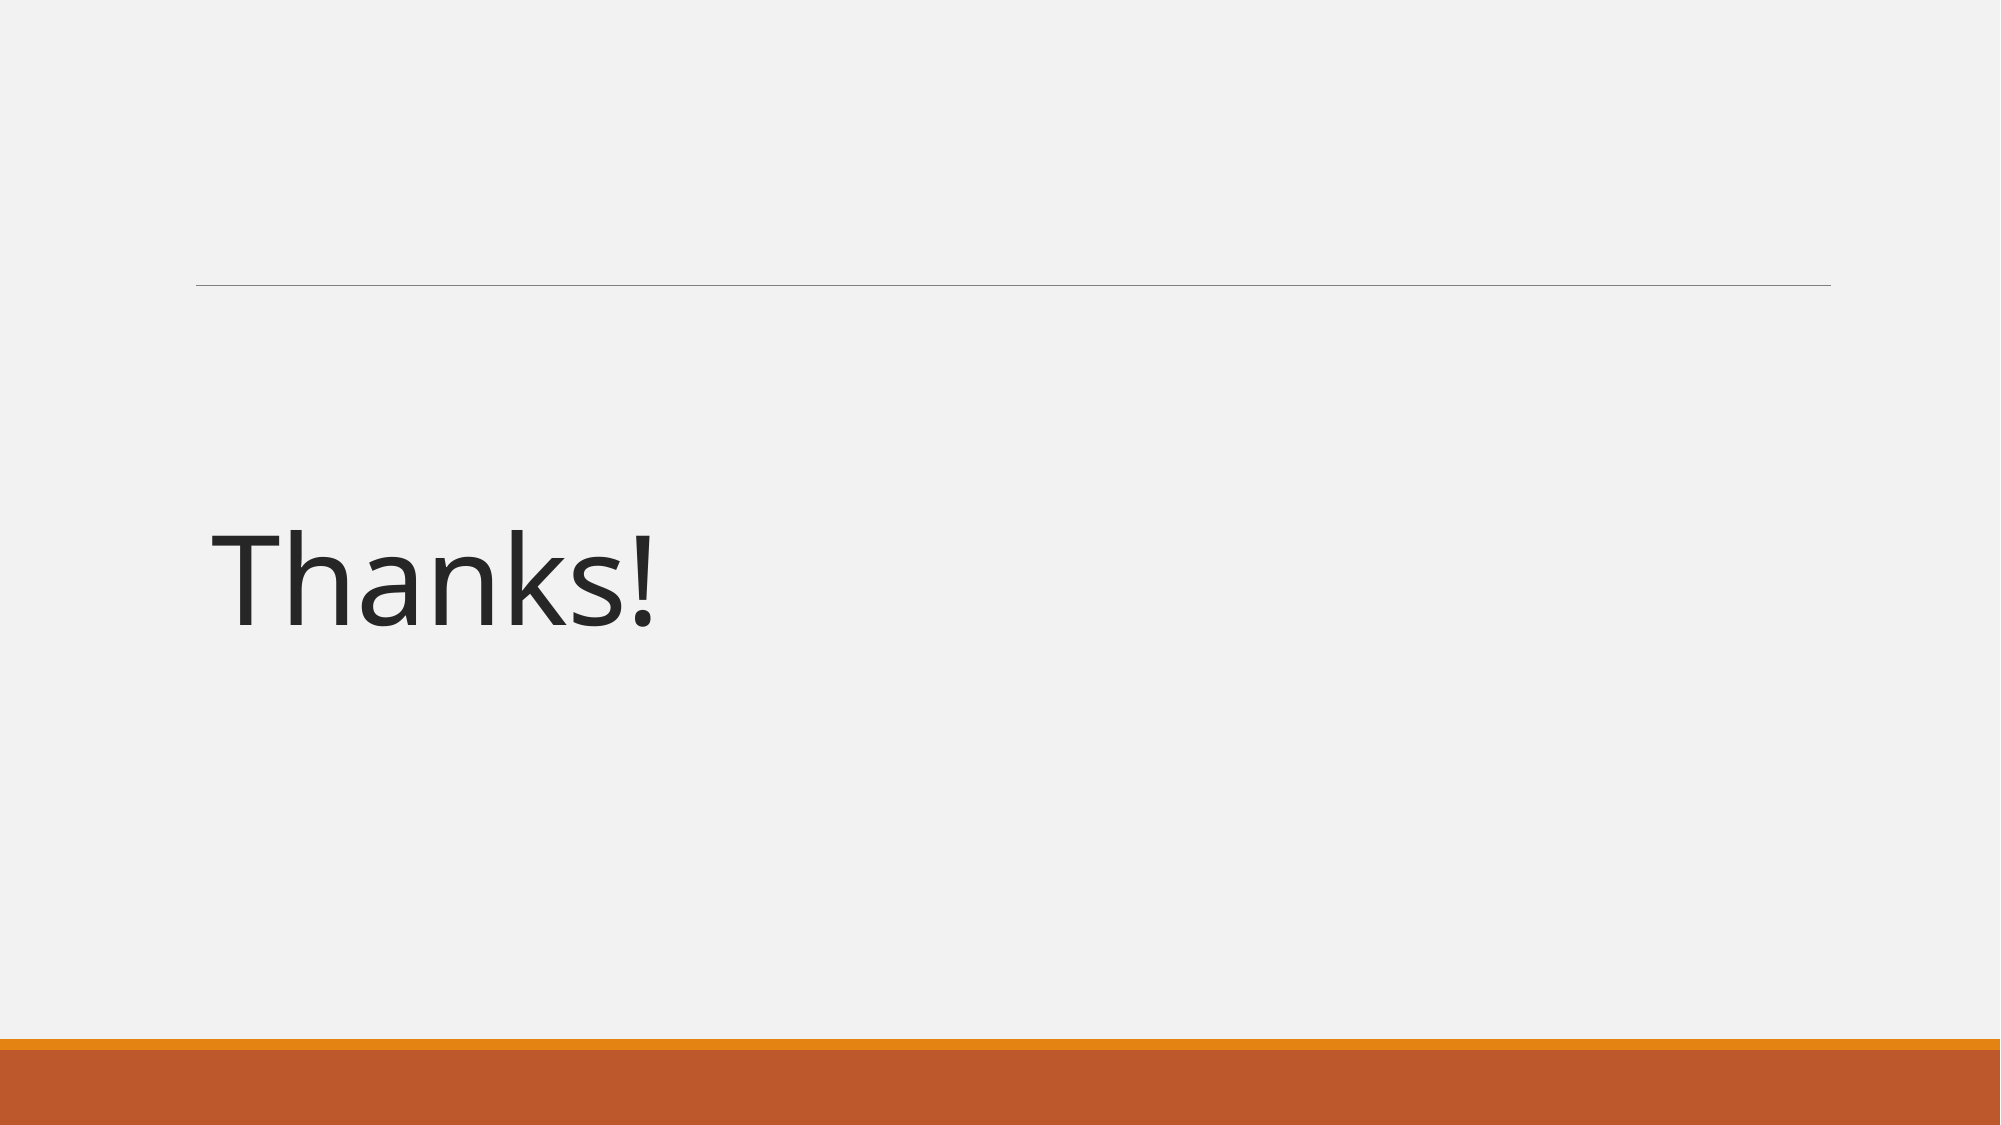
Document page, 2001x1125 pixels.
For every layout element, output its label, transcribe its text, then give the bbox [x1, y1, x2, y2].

title Thanks! [193, 220, 1059, 897]
